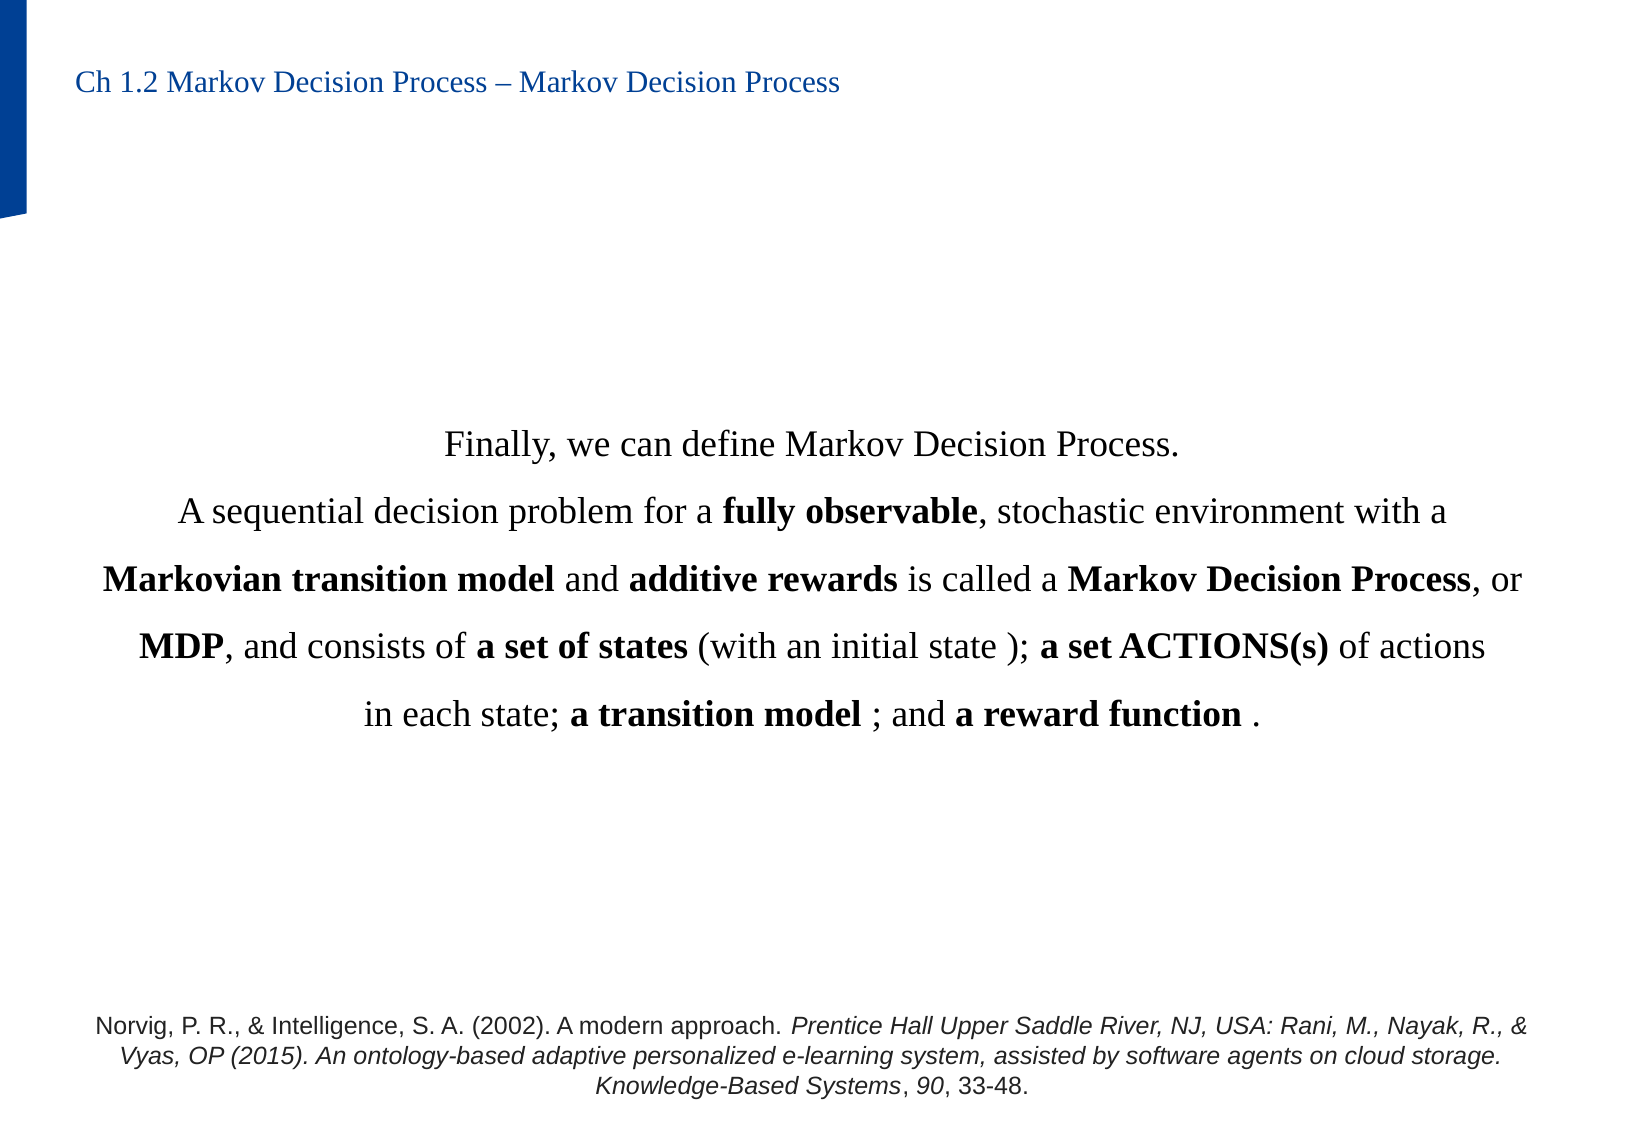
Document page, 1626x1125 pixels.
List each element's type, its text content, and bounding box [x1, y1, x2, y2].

footer Norvig, P. R., & Intelligence, S. A. (2002). A modern approach. Prentice Hall Upper Saddle River, NJ, USA: Rani, M., Nayak, R., & Vyas, OP (2015). An ontology-based adaptive personalized e-learning system, assisted by software agents on cloud storage. Knowledge-Based Systems, 90, 33-48. [68, 999, 1557, 1110]
text_box Ch 1.2 Markov Decision Process – Markov Decision Process [60, 54, 1484, 107]
text_box [0, 0, 29, 221]
